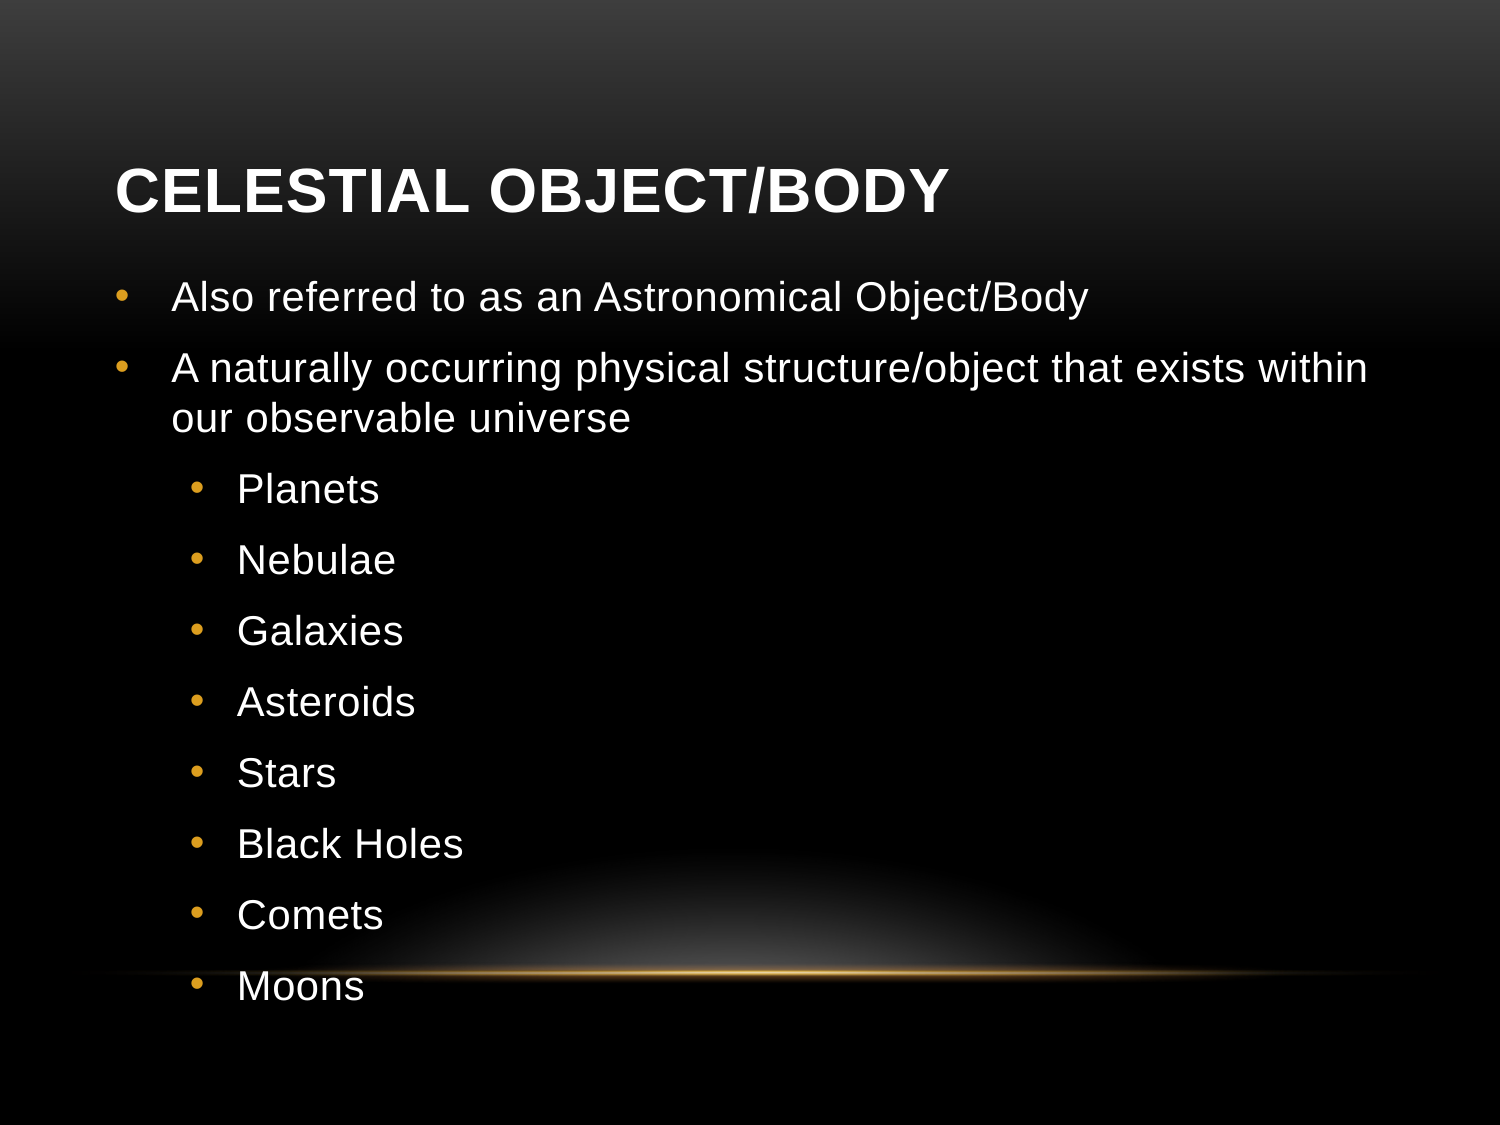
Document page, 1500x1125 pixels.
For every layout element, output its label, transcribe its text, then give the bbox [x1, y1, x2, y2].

title Celestial Object/body [99, 45, 1400, 233]
list Also referred to as an Astronomical Object/Body A naturally occurring physical structure/object that exists within our observable universe Planets Nebulae Galaxies Asteroids Stars Black Holes Comets Moons [99, 262, 1400, 1024]
picture [0, 0, 1500, 1125]
